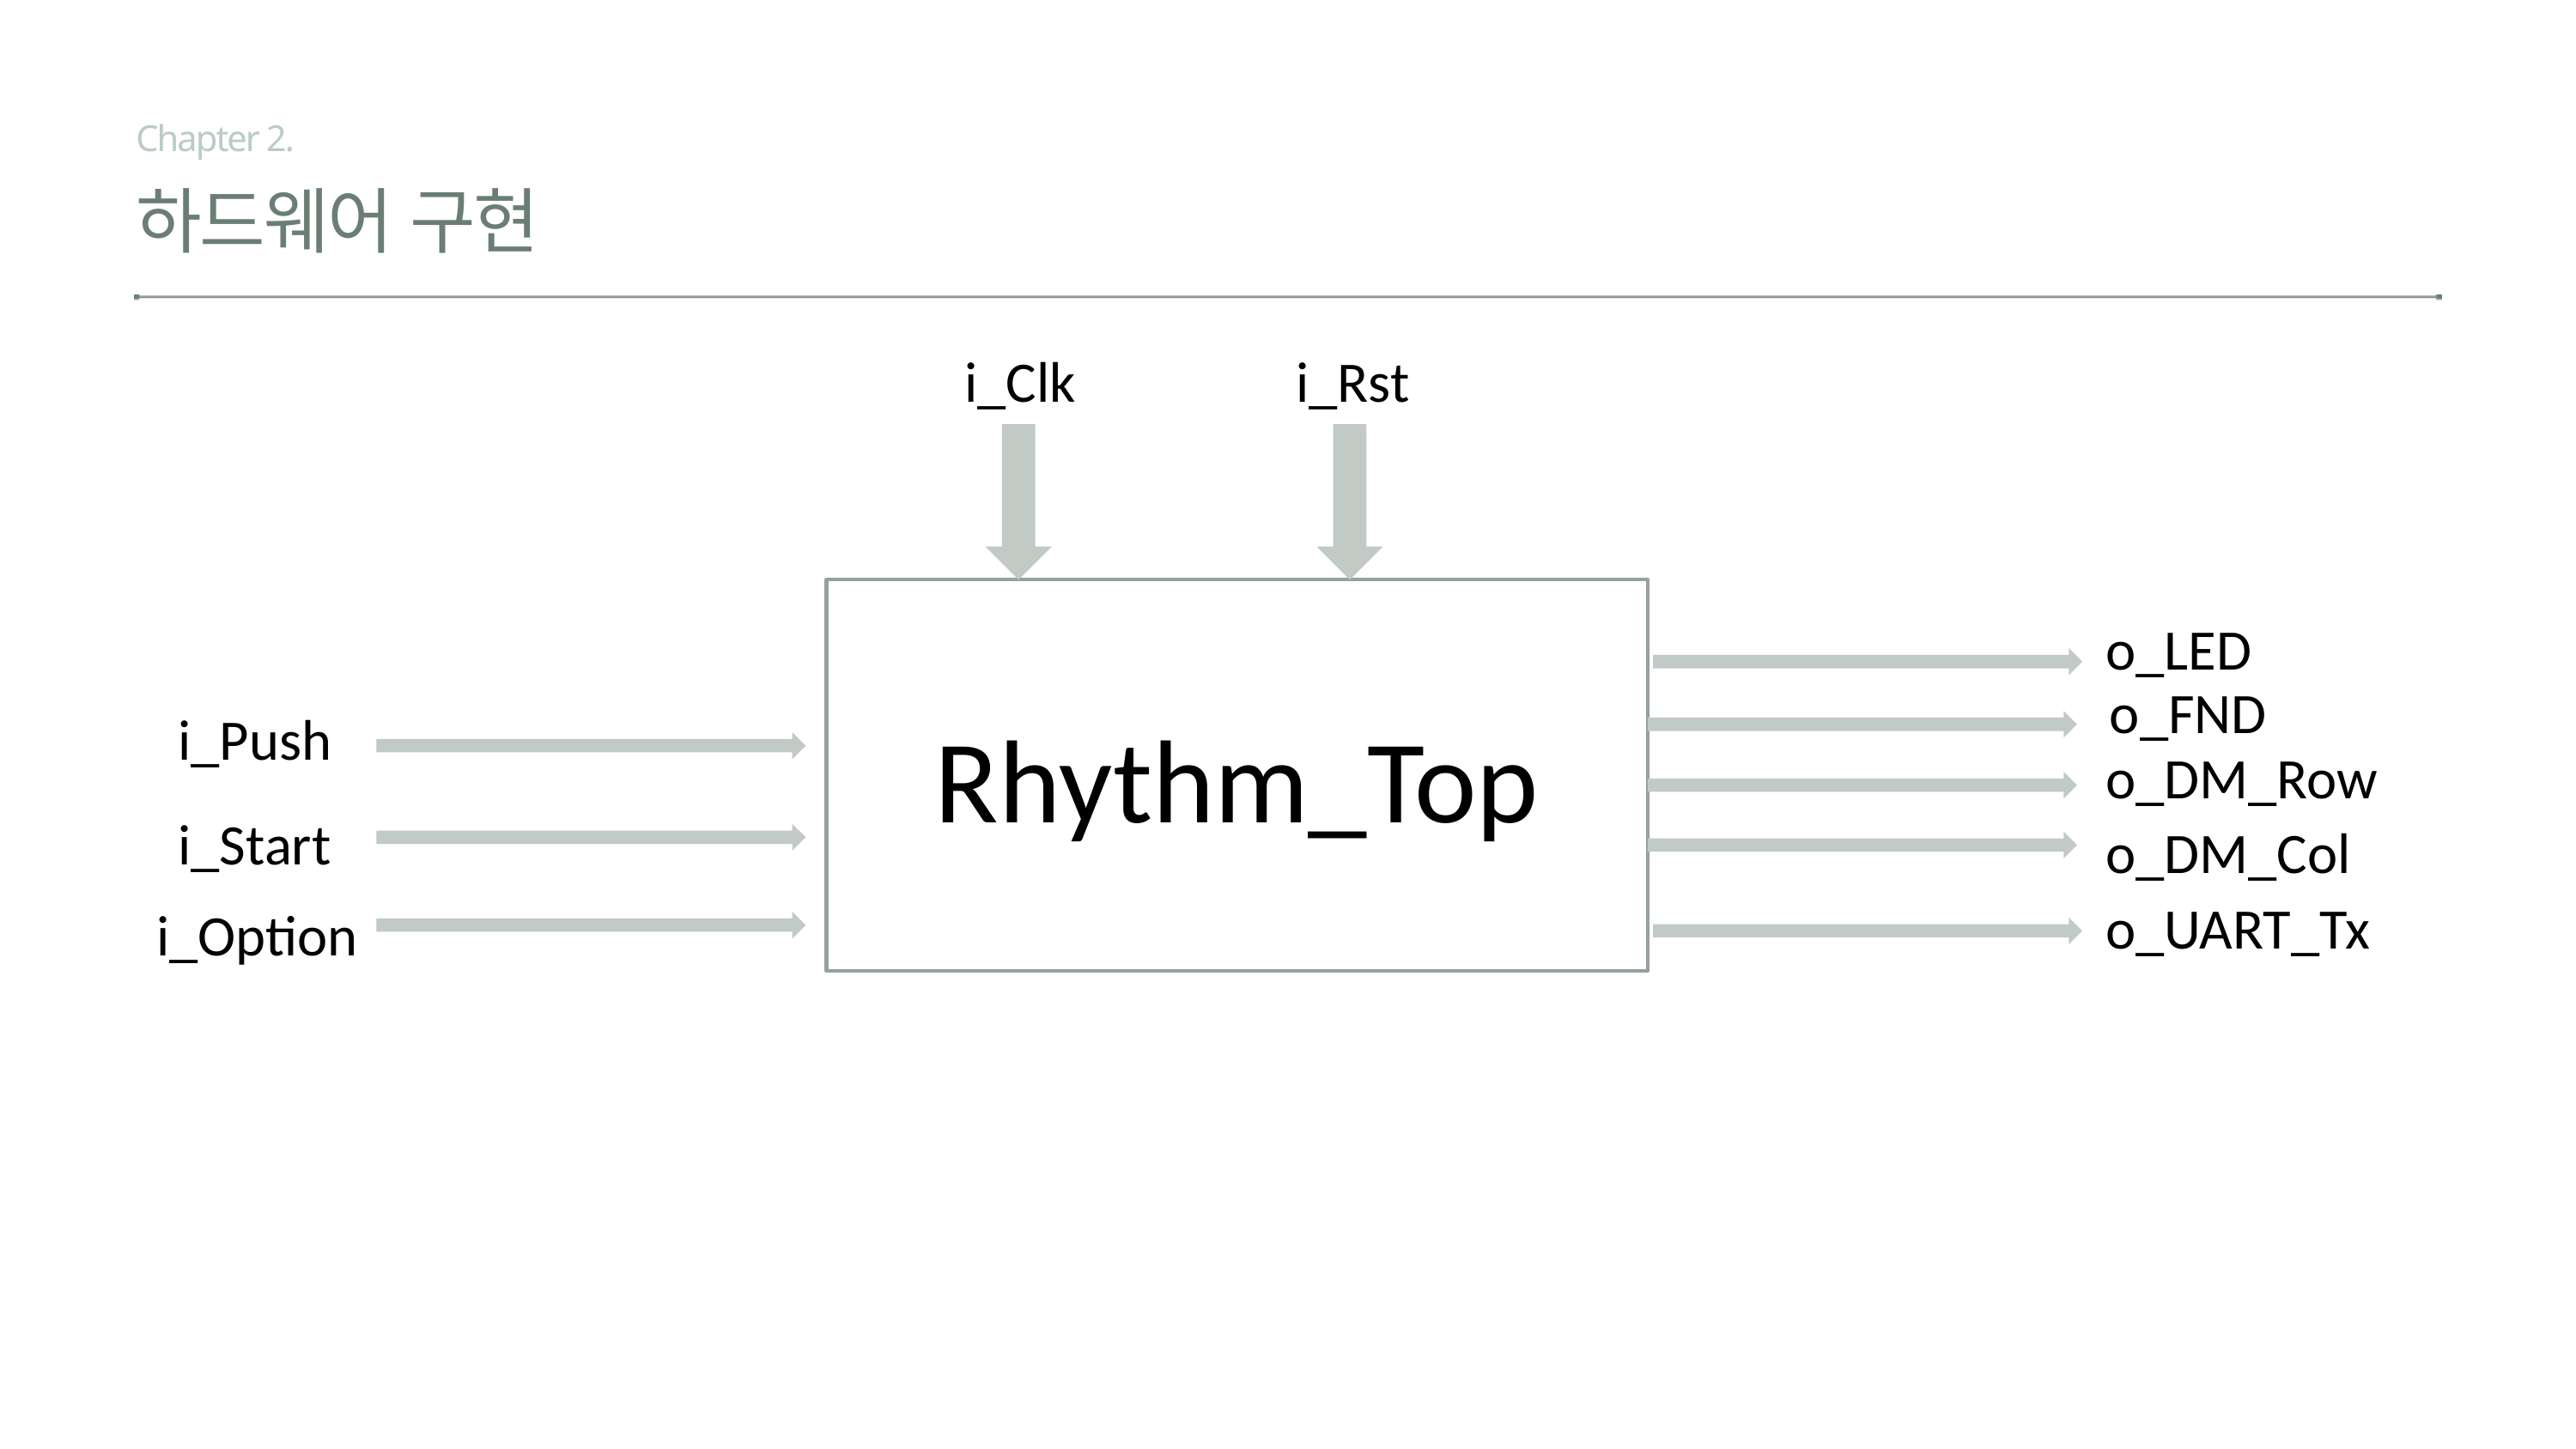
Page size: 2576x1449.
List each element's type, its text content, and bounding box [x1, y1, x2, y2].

text_box [1645, 709, 2080, 740]
text_box i_Clk [951, 338, 1152, 421]
text_box [1650, 646, 2085, 677]
text_box Rhythm_Top [824, 578, 1649, 973]
text_box [1315, 422, 1385, 582]
text_box [1645, 770, 2080, 801]
text_box o_UART_Tx [2093, 885, 2415, 967]
text_box o_DM_Row [2093, 735, 2415, 809]
picture [133, 294, 2442, 301]
text_box [1645, 829, 2080, 860]
text_box [1650, 915, 2085, 946]
text_box o_DM_Col [2093, 809, 2415, 885]
text_box i_Option [143, 892, 398, 974]
text_box [419, 731, 808, 761]
text_box o_FND [2097, 670, 2351, 735]
text_box i_Push [165, 696, 419, 779]
text_box 하드웨어 구현 [136, 162, 766, 264]
text_box i_Rst [1283, 338, 1483, 421]
text_box o_LED [2093, 606, 2347, 688]
text_box [419, 822, 808, 852]
text_box Chapter 2. [136, 109, 759, 160]
text_box [398, 910, 808, 941]
text_box [983, 422, 1054, 582]
text_box i_Start [165, 801, 419, 883]
